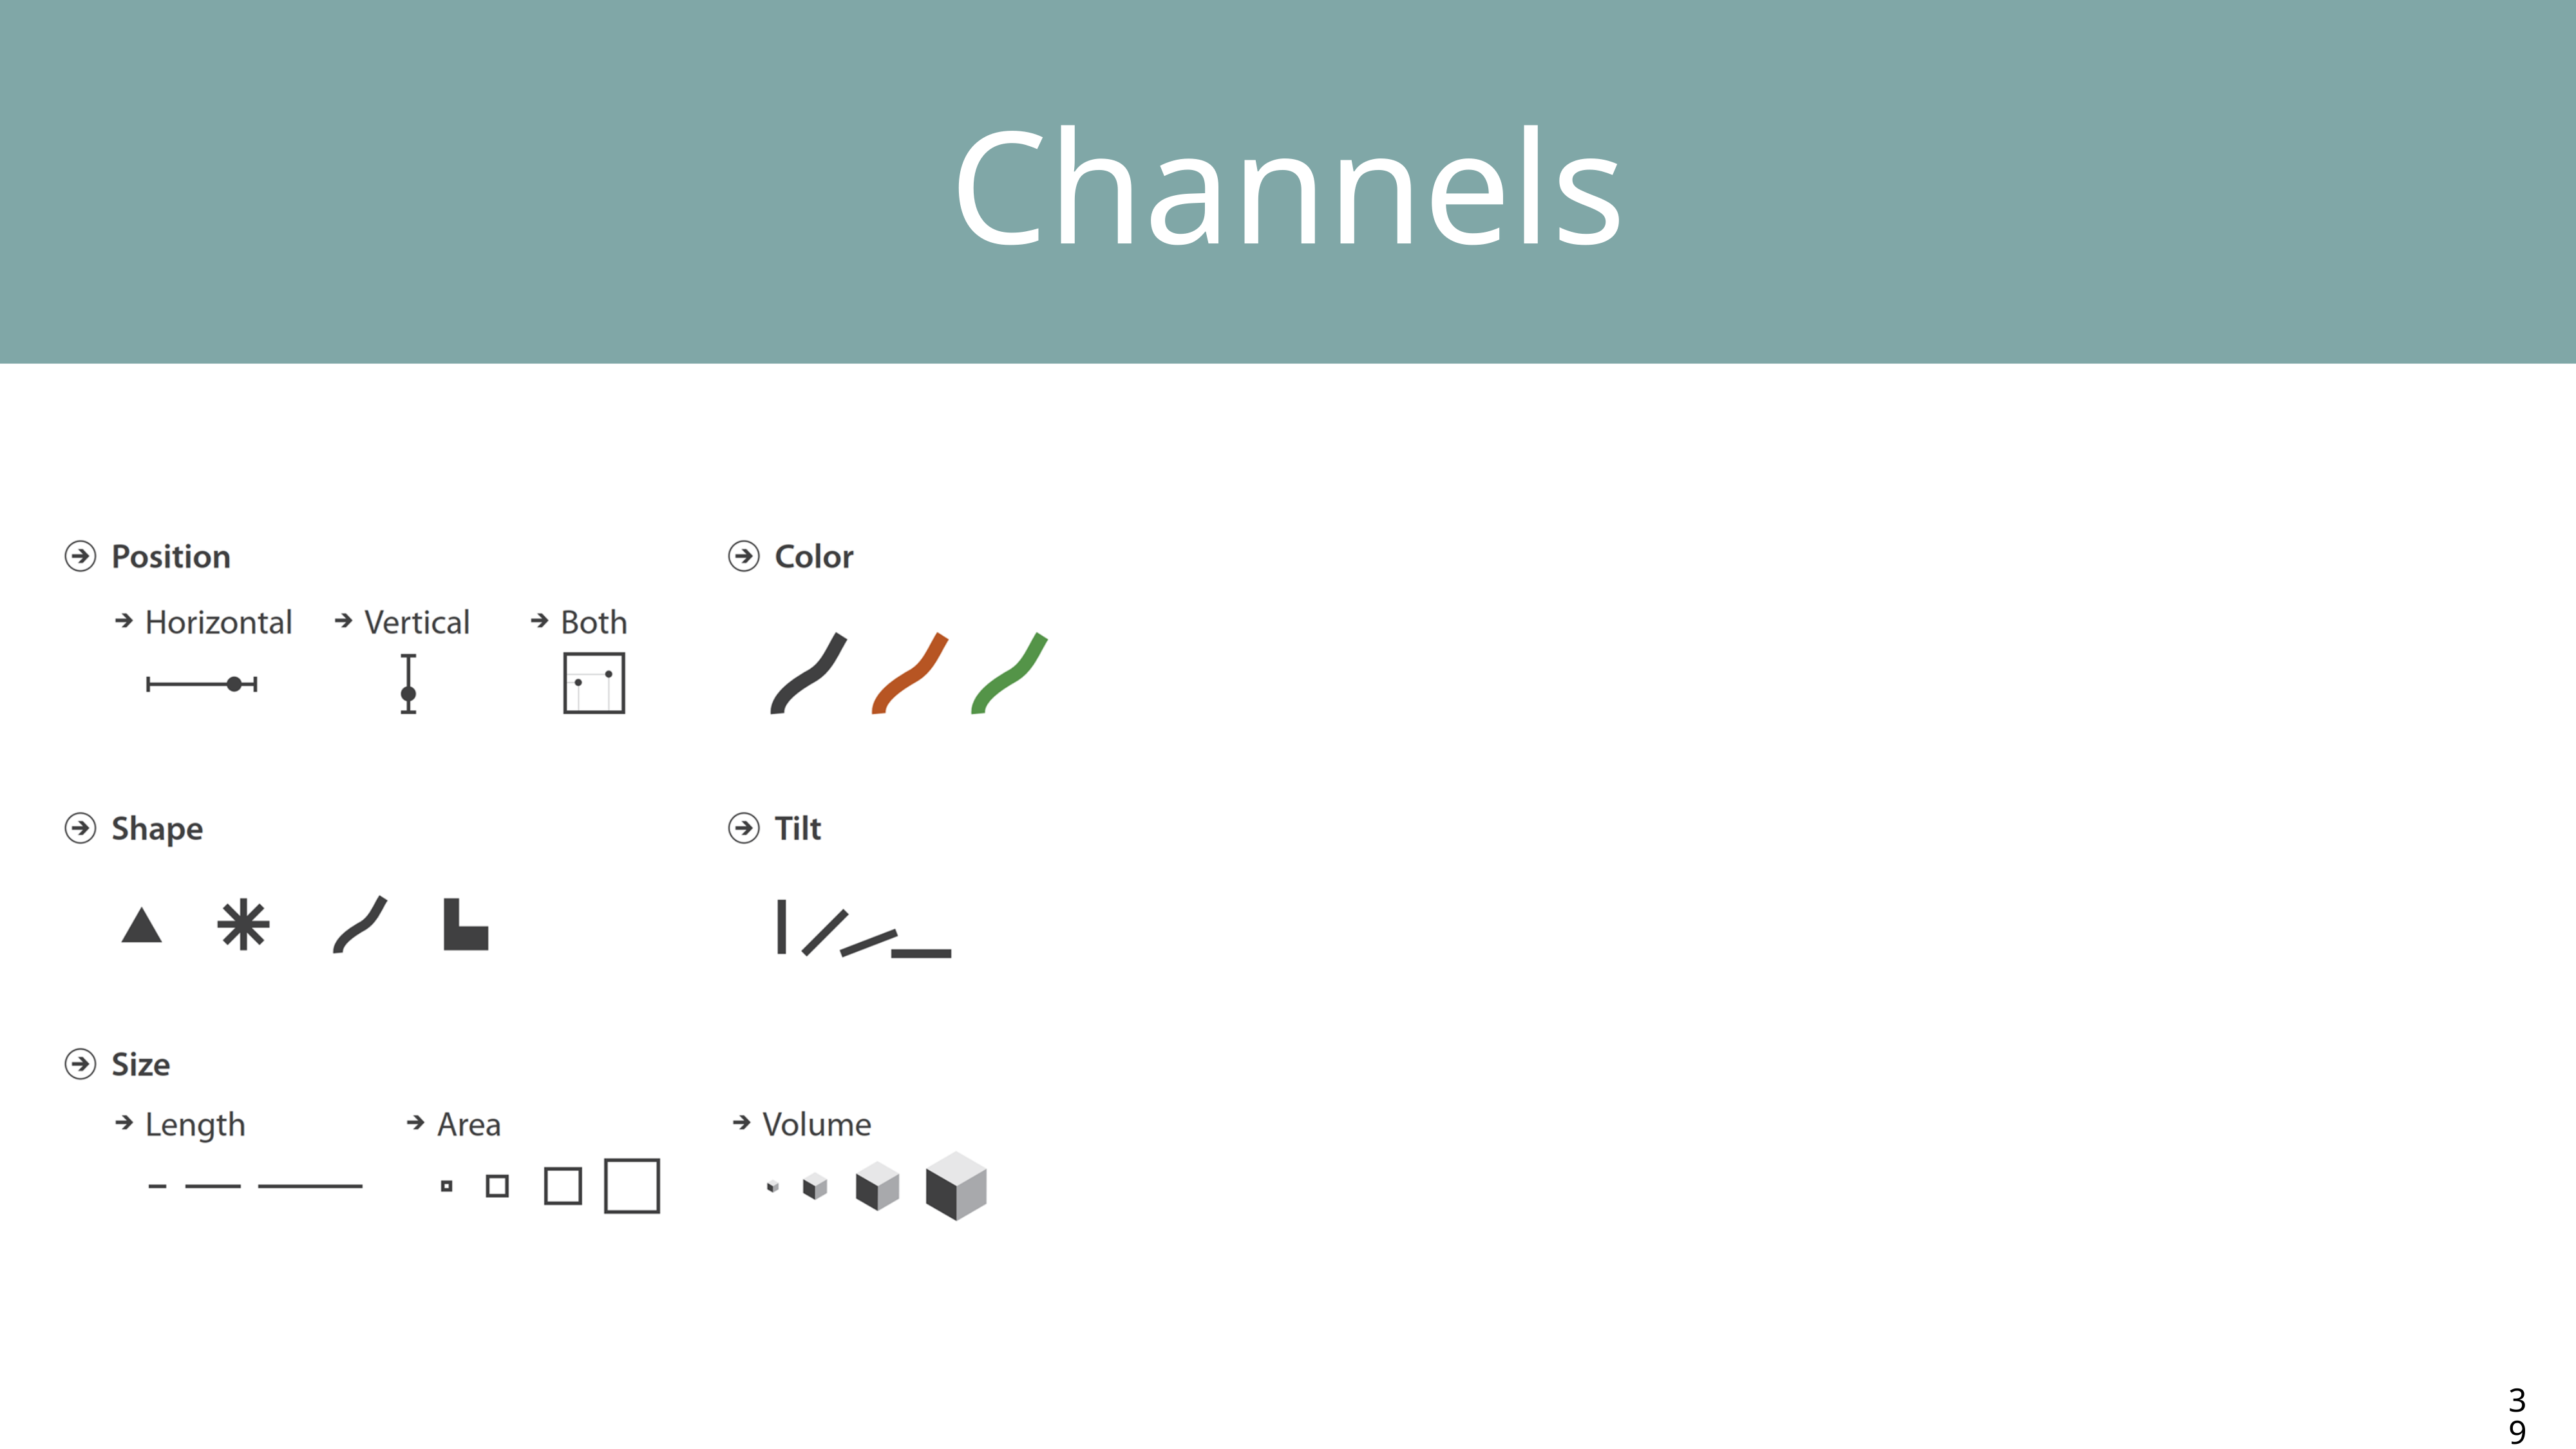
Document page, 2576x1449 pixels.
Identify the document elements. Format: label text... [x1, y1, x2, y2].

picture [28, 523, 1057, 1231]
slide_number 39 [2503, 1380, 2548, 1430]
title Channels [0, 0, 2576, 365]
